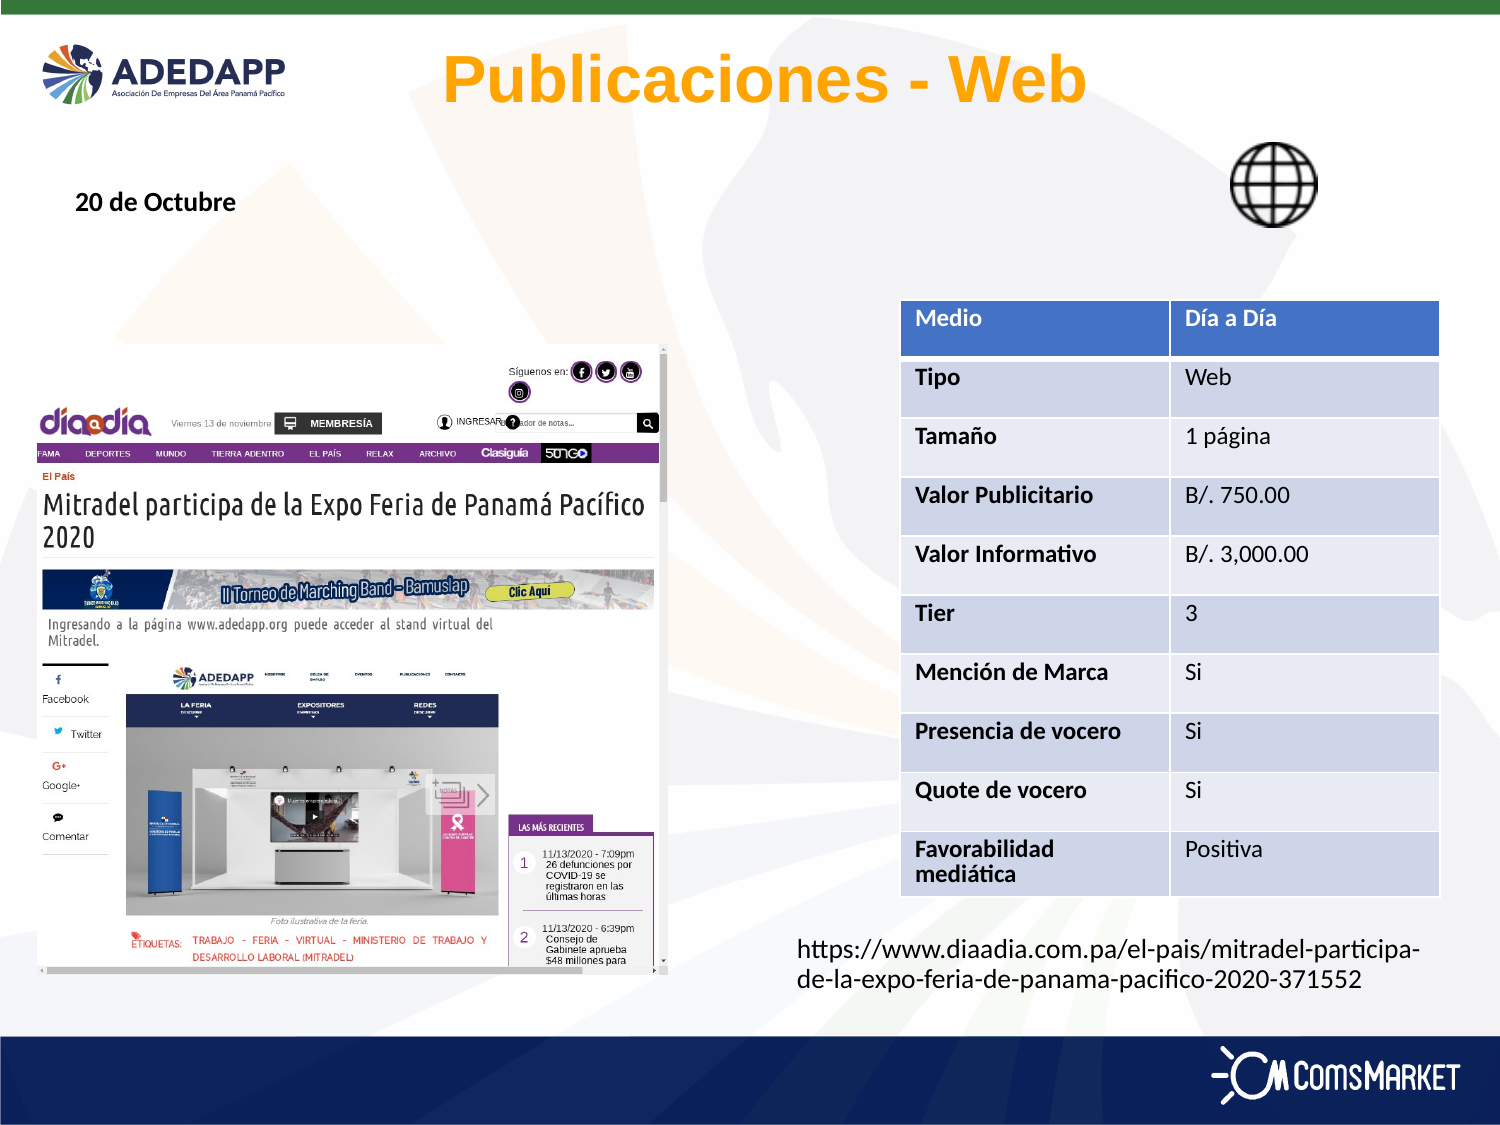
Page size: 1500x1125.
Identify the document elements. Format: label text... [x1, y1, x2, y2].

table_cell Tamaño [901, 419, 1169, 476]
text_box Publicaciones - Web [275, 22, 1256, 143]
table_cell Mención de Marca [901, 655, 1169, 712]
table_cell Tipo [901, 362, 1169, 417]
table_cell Favorabilidad mediática [901, 832, 1169, 896]
table_cell Si [1171, 714, 1439, 772]
list https://www.diaadia.com.pa/el-pais/mitradel-participa-de-la-expo-feria-de-panama-pacifico-2020-371552 [781, 927, 1466, 1028]
table_cell B/. 3,000.00 [1171, 537, 1439, 594]
table_header Día a Día [1171, 301, 1439, 356]
table_cell 1 página [1171, 419, 1439, 476]
table_cell Positiva [1171, 832, 1439, 896]
table_header Medio [901, 301, 1169, 356]
table_cell Si [1171, 773, 1439, 831]
table_cell Quote de vocero [901, 773, 1169, 831]
table_cell Tier [901, 596, 1169, 653]
table_cell Presencia de vocero [901, 714, 1169, 772]
table_cell B/. 750.00 [1171, 478, 1439, 535]
picture [0, 0, 1500, 1125]
table_cell Valor Informativo [901, 537, 1169, 594]
table_cell 3 [1171, 596, 1439, 653]
table_cell Web [1171, 362, 1439, 417]
table_cell Si [1171, 655, 1439, 712]
table_cell Valor Publicitario [901, 478, 1169, 535]
list 20 de Octubre [60, 179, 360, 225]
